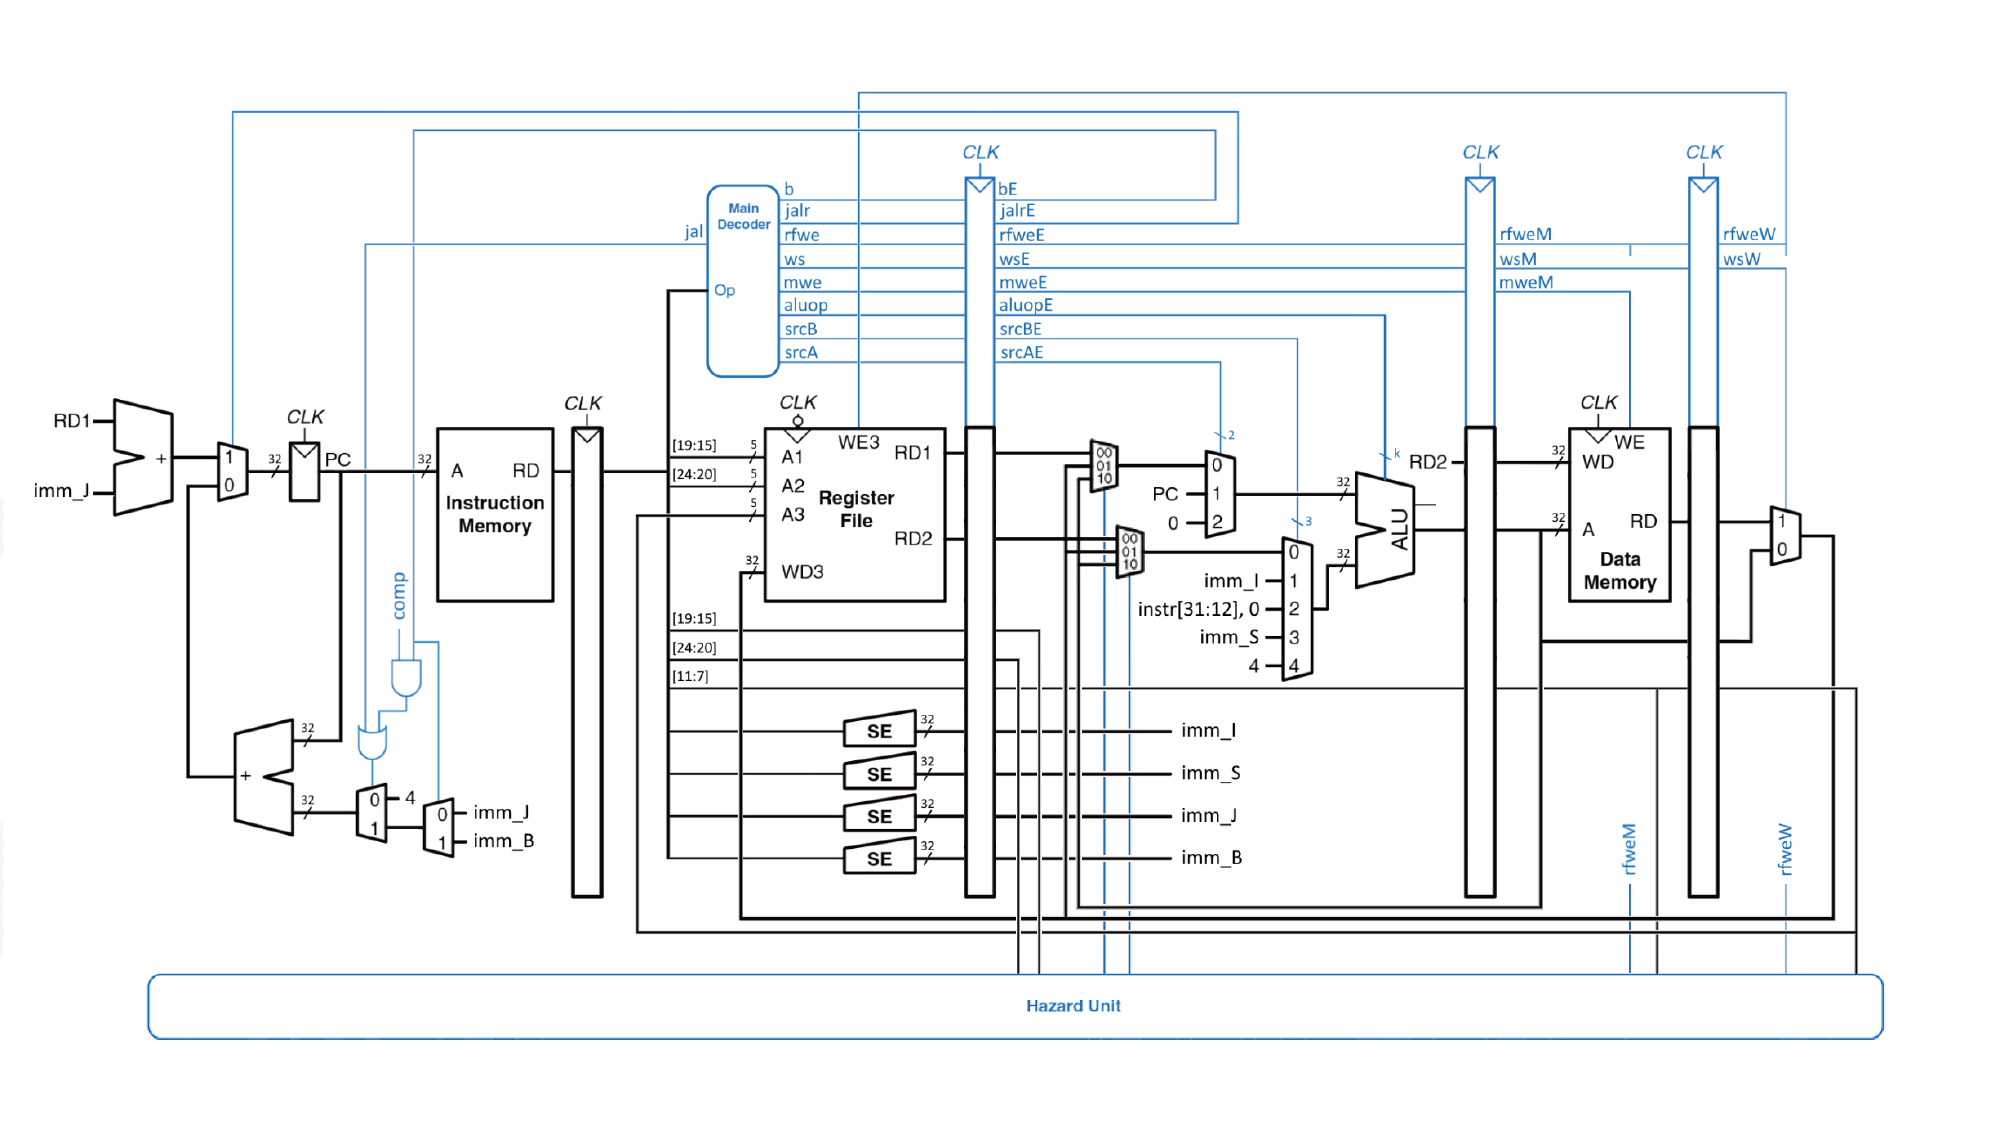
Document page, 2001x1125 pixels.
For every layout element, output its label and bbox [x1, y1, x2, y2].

picture [0, 78, 2000, 1047]
